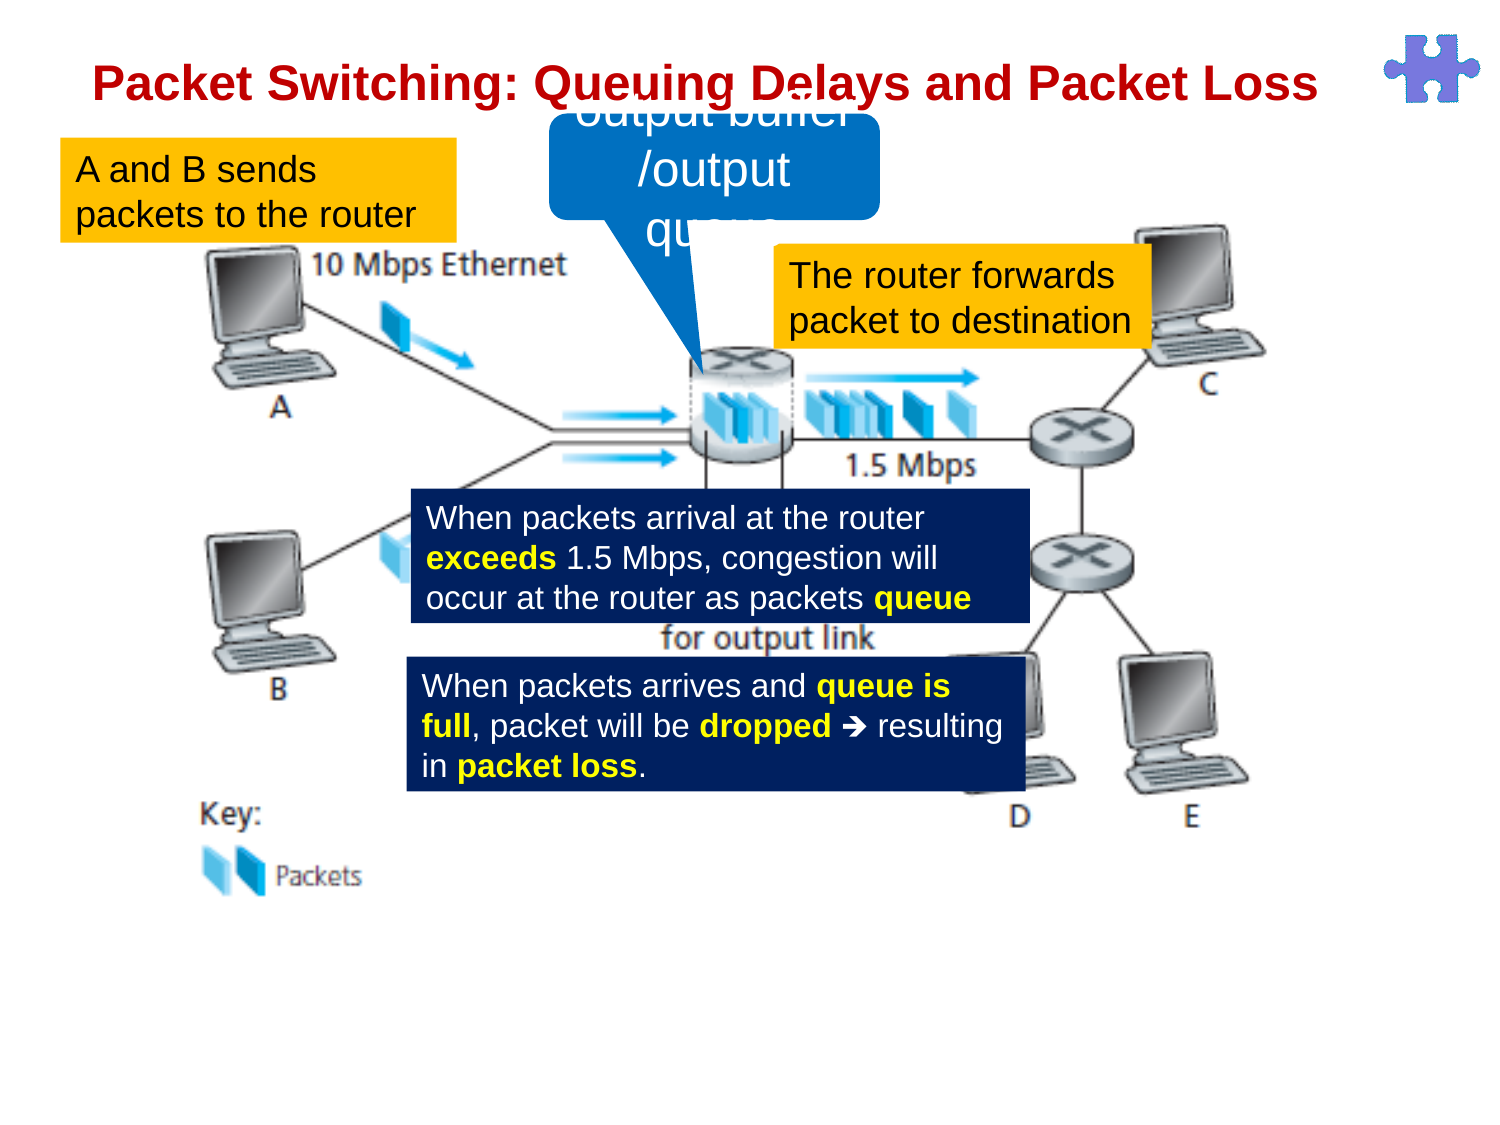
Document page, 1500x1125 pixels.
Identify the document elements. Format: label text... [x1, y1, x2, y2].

text_box Packet Switching: Queuing Delays and Packet Loss [76, 42, 1375, 118]
picture [176, 200, 1324, 918]
text_box A and B sends packets to the router [60, 137, 457, 243]
text_box output buffer /output queue [549, 113, 880, 198]
picture [1360, 0, 1500, 140]
